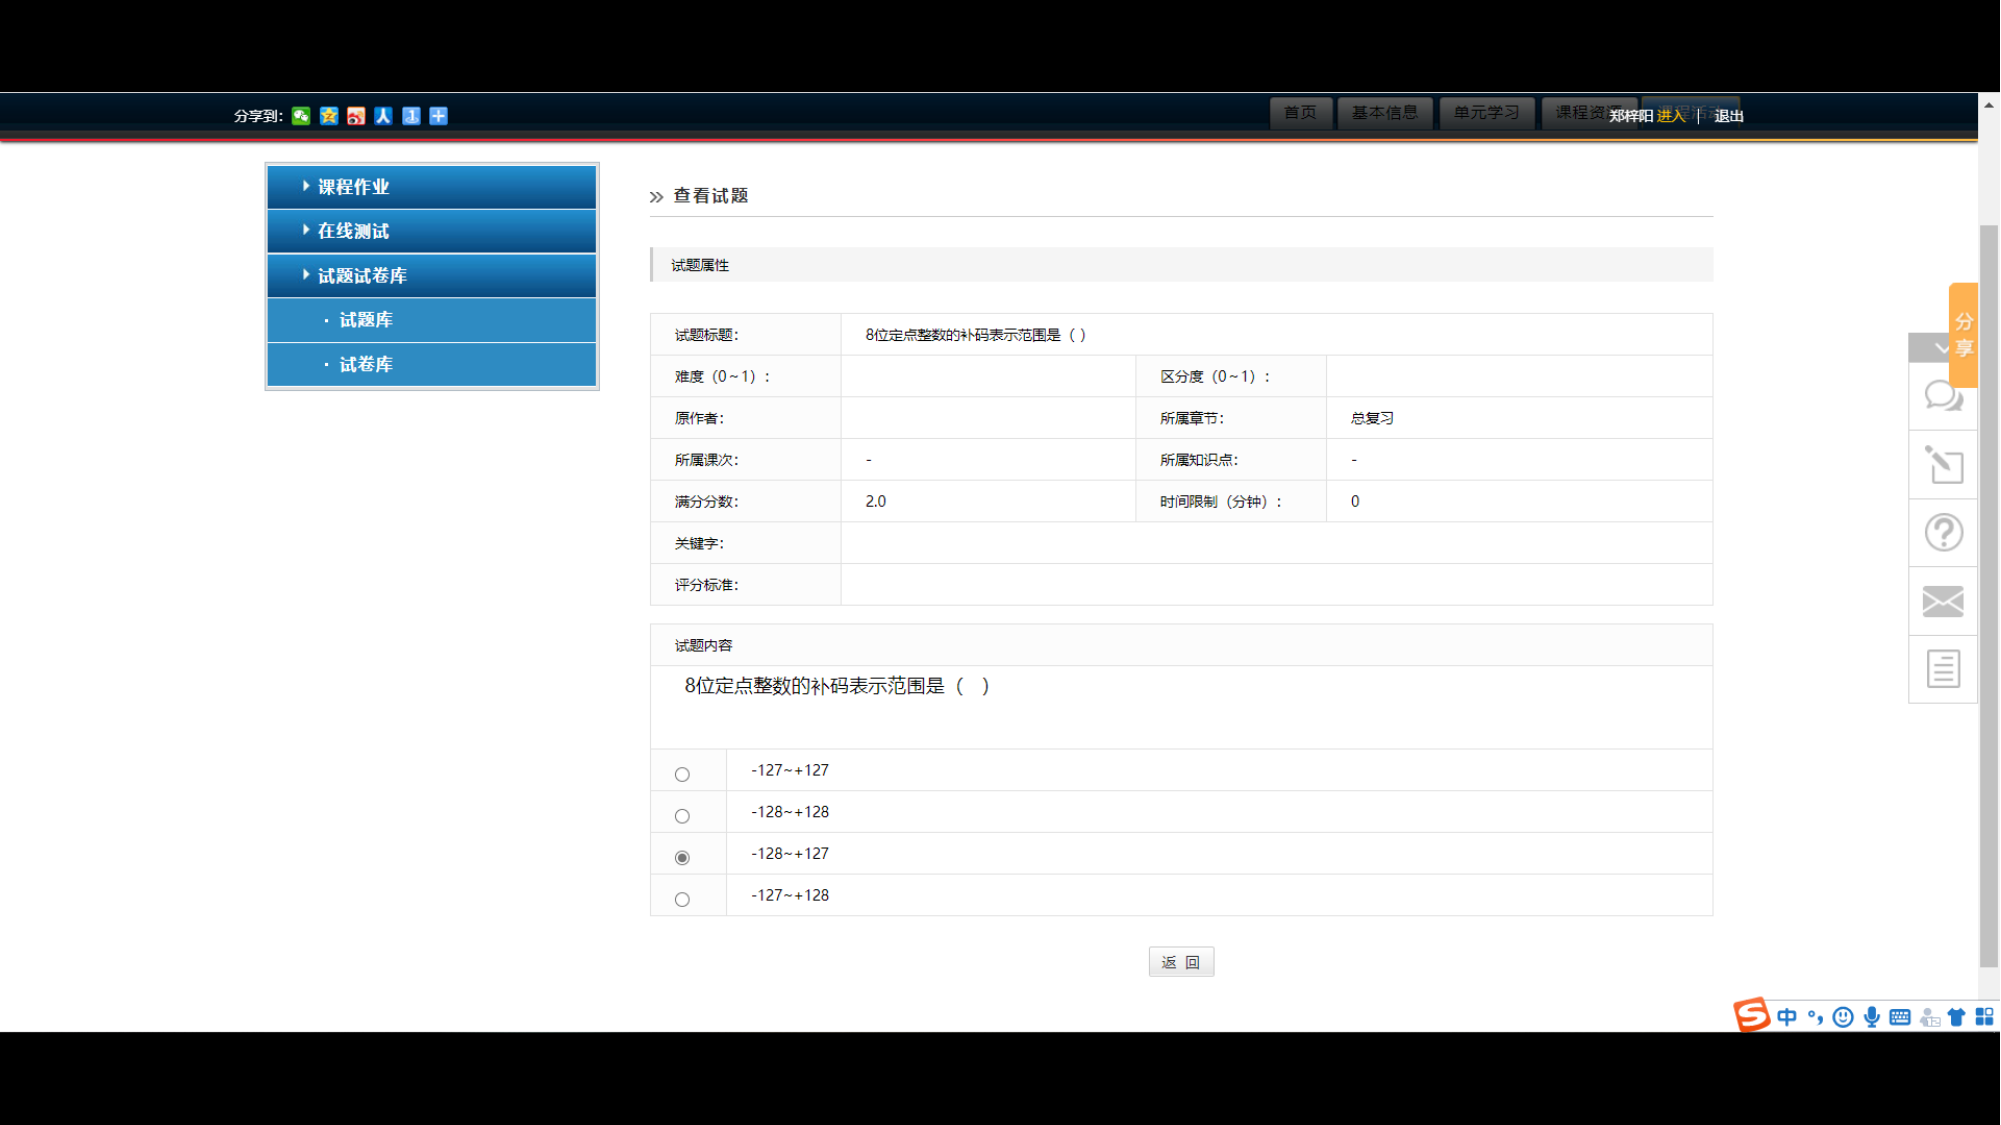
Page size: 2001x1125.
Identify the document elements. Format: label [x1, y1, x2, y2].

picture [0, 92, 2000, 1033]
